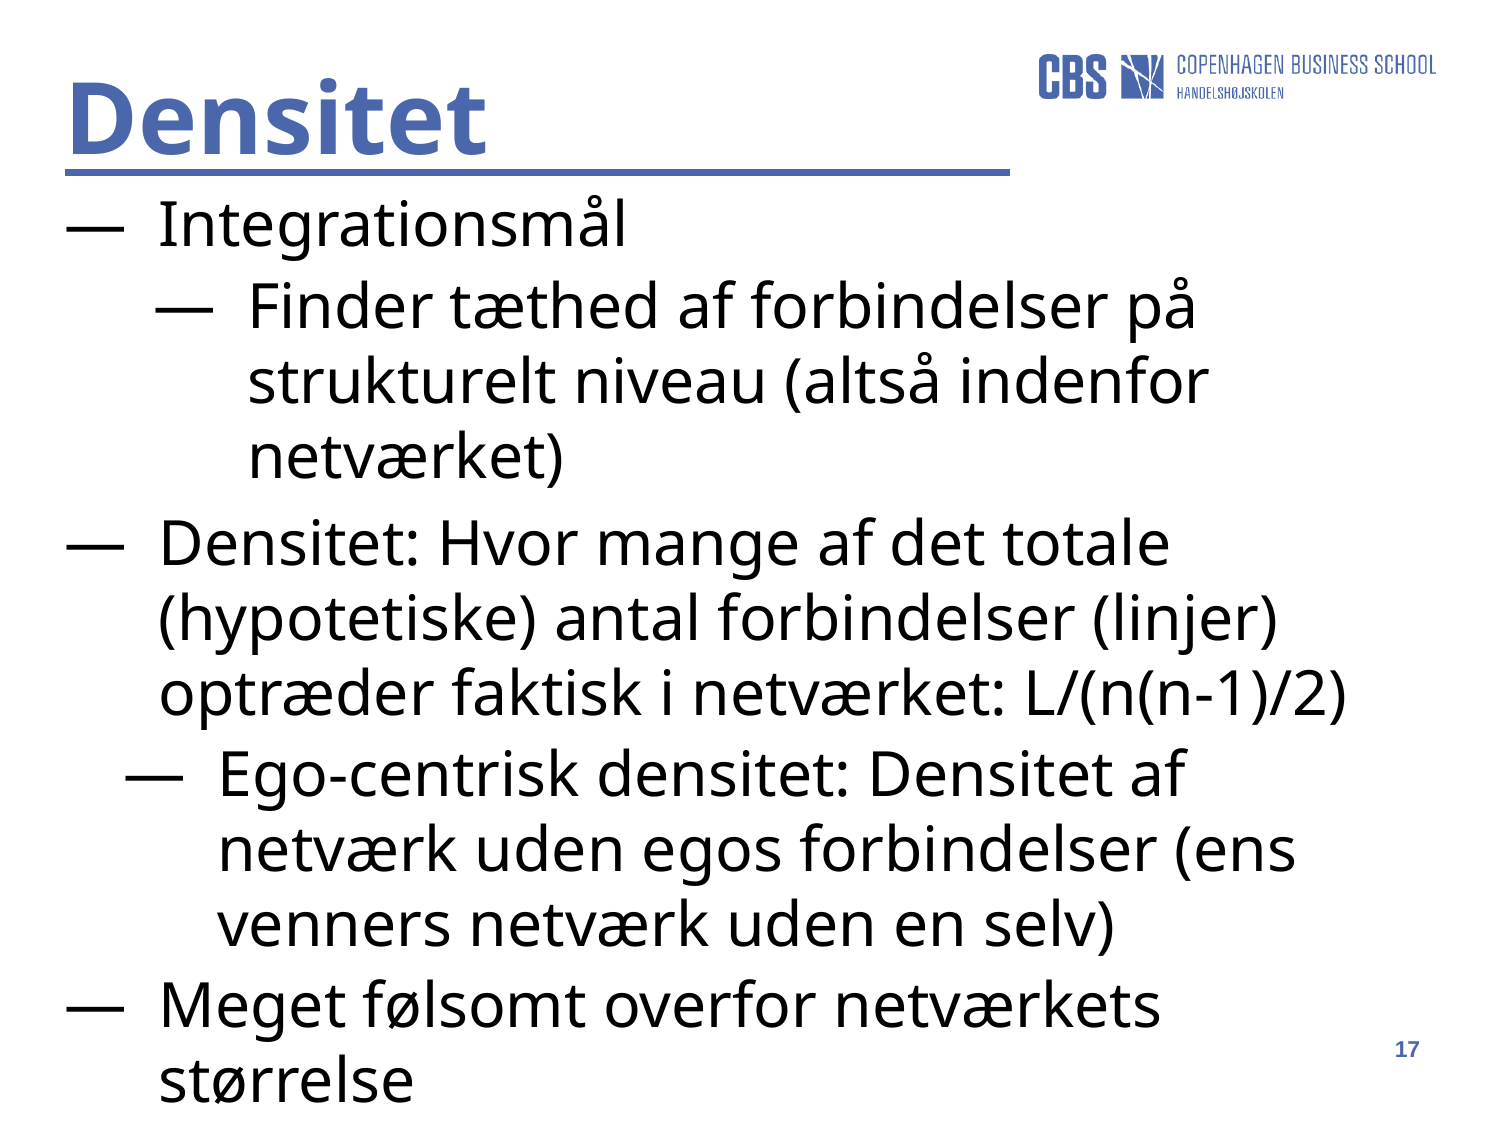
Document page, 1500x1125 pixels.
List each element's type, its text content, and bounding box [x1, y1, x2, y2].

list Integrationsmål Finder tæthed af forbindelser på strukturelt niveau (altså indenfor netværket) Densitet: Hvor mange af det totale (hypotetiske) antal forbindelser (linjer) optræder faktisk i netværket: L/(n(n-1)/2) Ego-centrisk densitet: Densitet af netværk uden egos forbindelser (ens venners netværk uden en selv) Meget følsomt overfor netværkets størrelse [64, 184, 1412, 1028]
picture [1039, 54, 1436, 99]
list Densitet [64, 54, 1011, 172]
